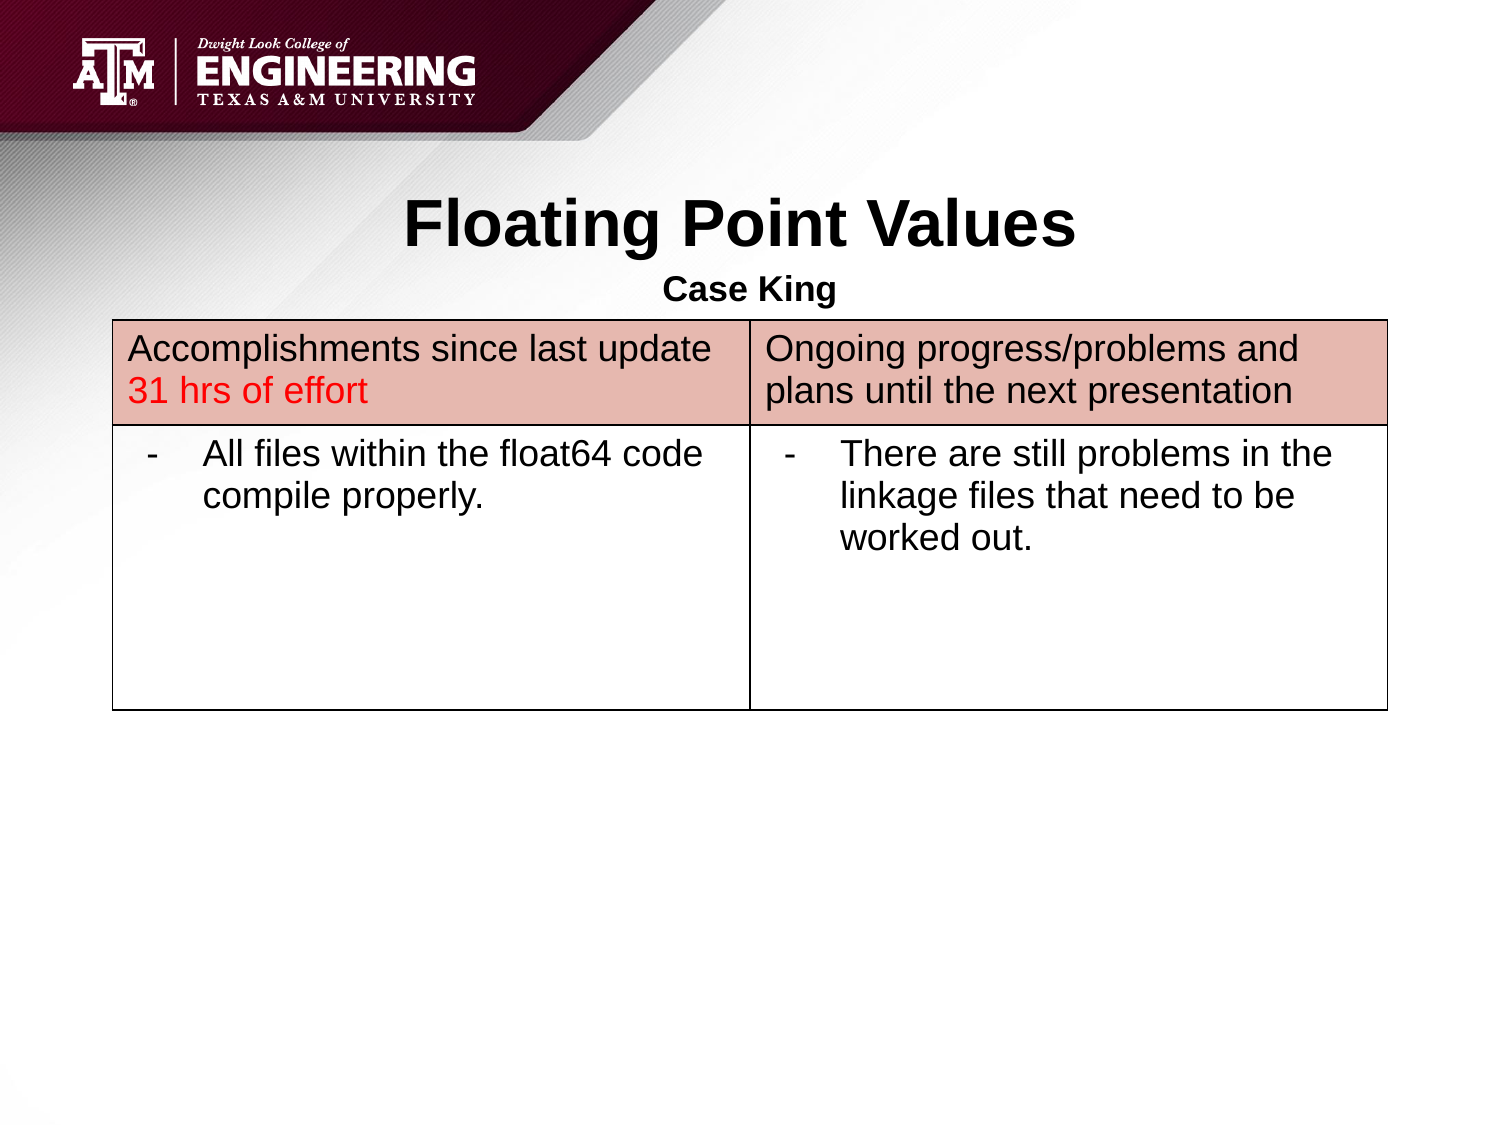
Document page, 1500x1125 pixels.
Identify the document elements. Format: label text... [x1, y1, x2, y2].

table_cell There are still problems in the linkage files that need to be worked out. [751, 426, 1387, 709]
table_cell All files within the float64 code compile properly. [113, 426, 749, 709]
picture [0, 0, 1500, 1125]
title Floating Point Values Case King [75, 172, 1425, 304]
table_header Accomplishments since last update 31 hrs of effort [113, 321, 749, 424]
table_header Ongoing progress/problems and plans until the next presentation [751, 321, 1387, 424]
